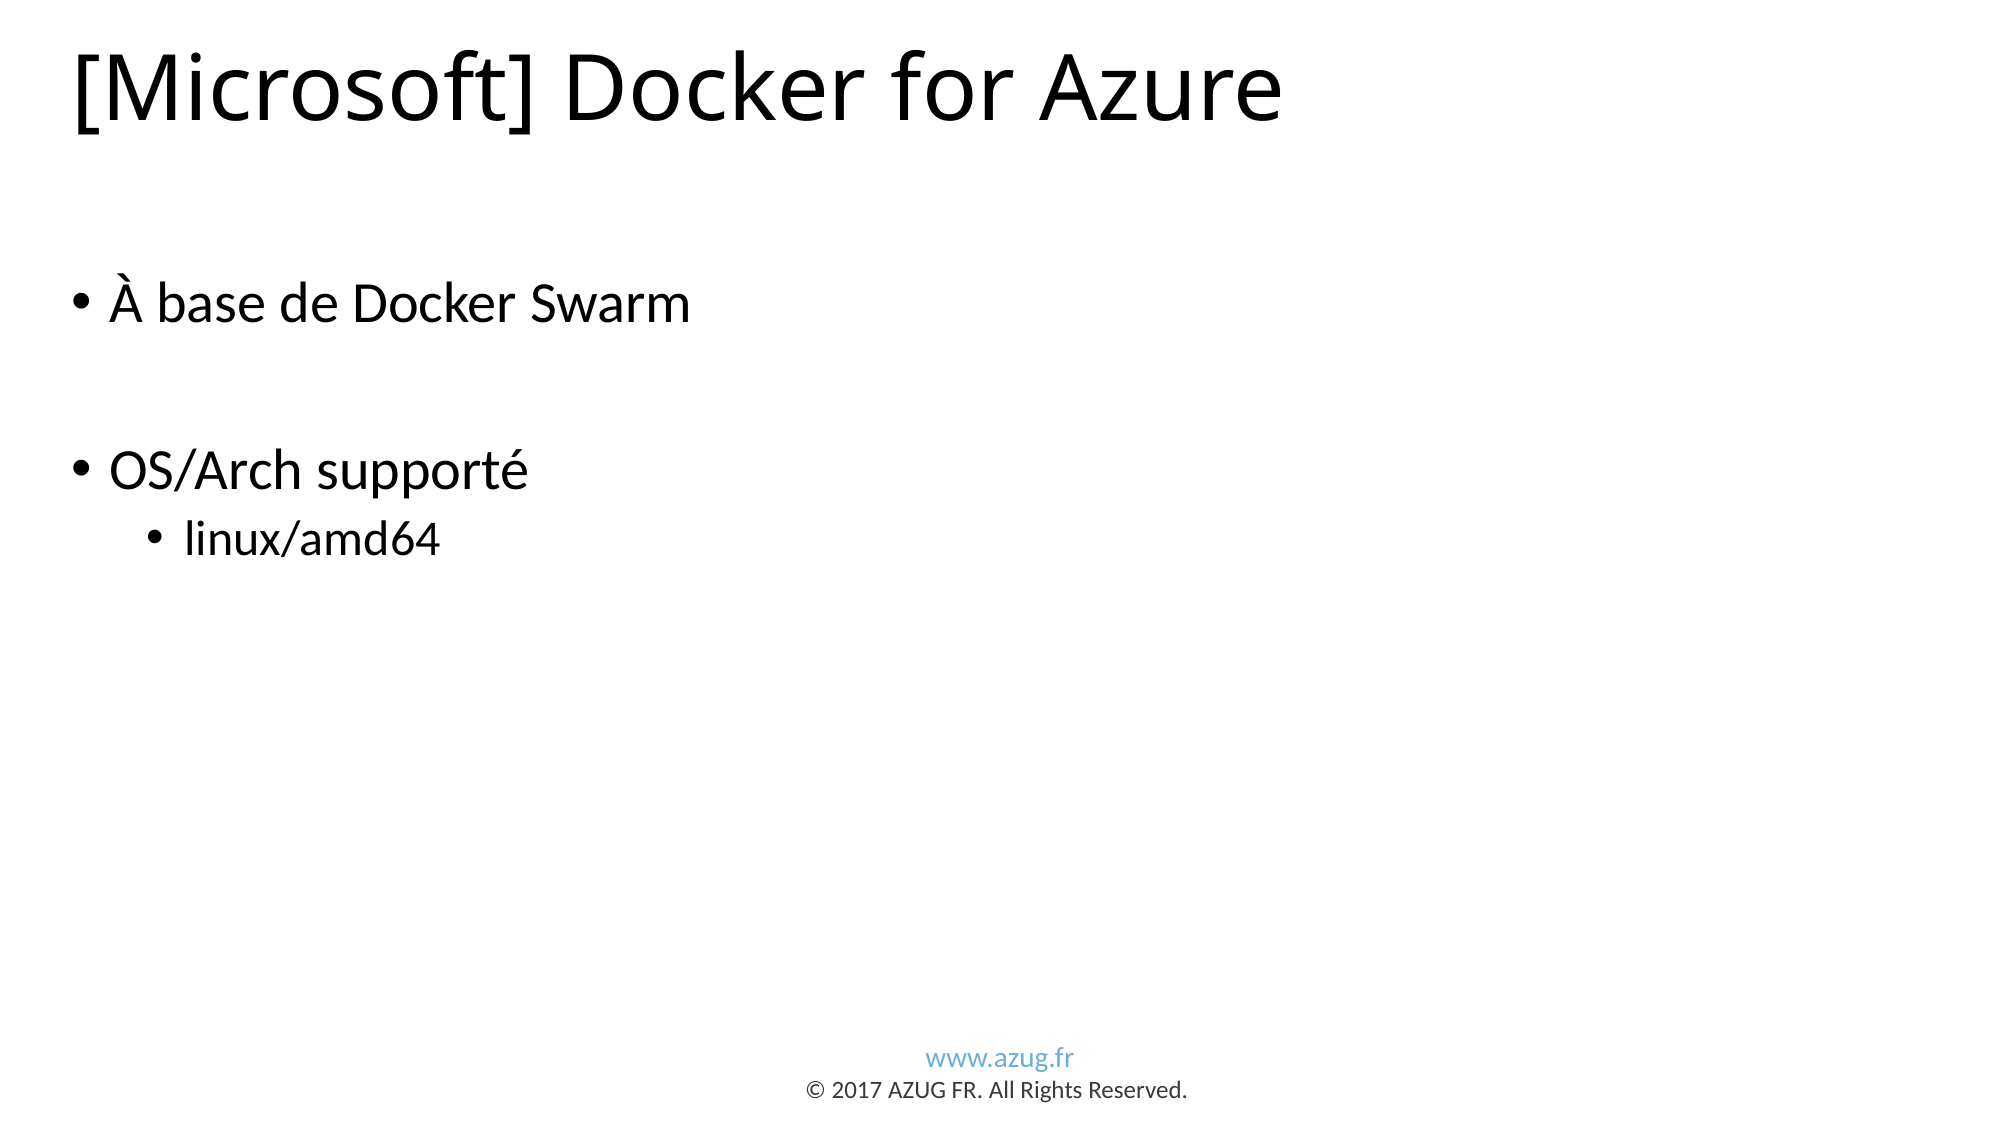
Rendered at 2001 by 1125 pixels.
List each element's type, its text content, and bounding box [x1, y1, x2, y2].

title [Microsoft] Docker for Azure [56, 0, 1692, 182]
list À base de Docker Swarm OS/Arch supporté linux/amd64 [56, 264, 1928, 1125]
